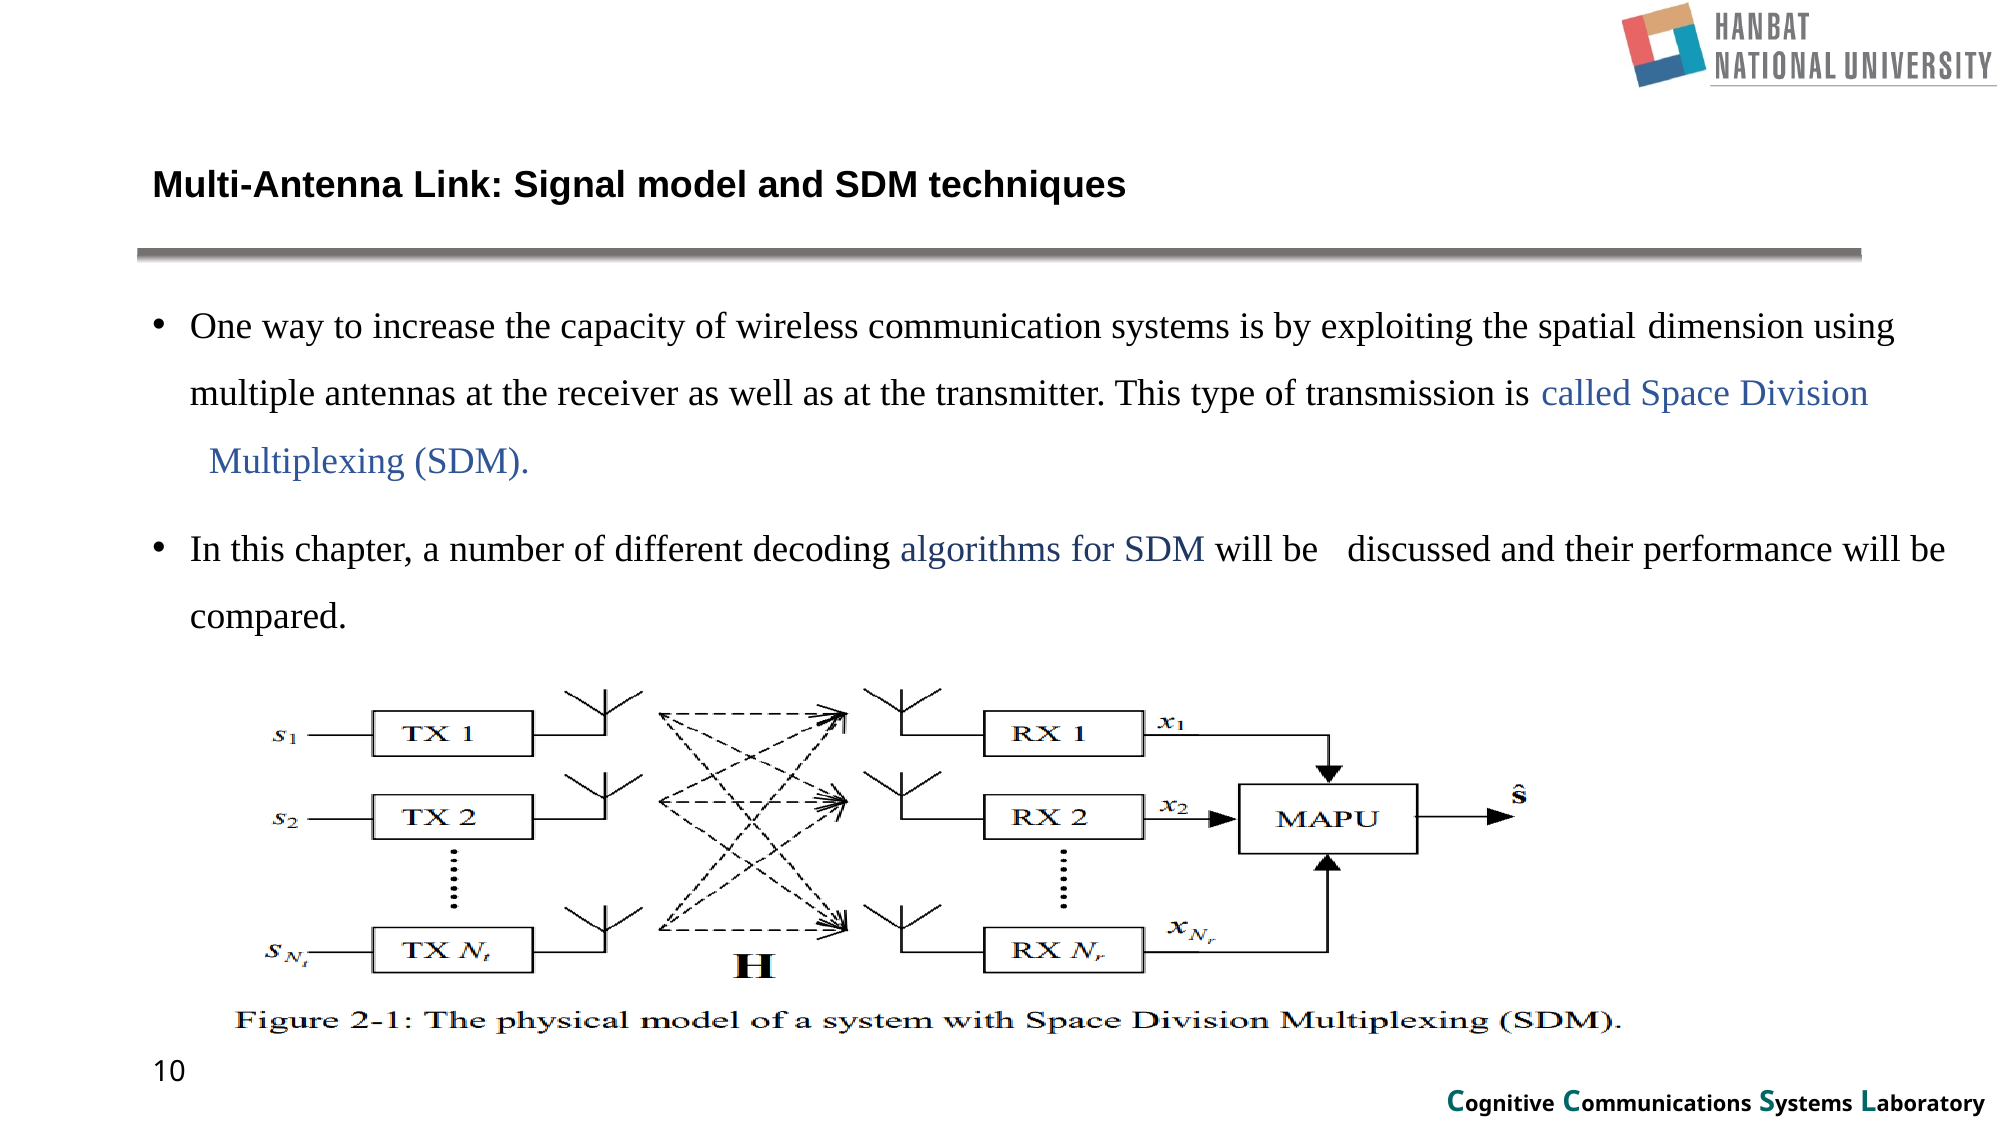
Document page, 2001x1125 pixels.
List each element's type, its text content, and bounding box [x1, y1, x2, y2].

picture [1621, 2, 1998, 90]
title Multi-Antenna Link: Signal model and SDM techniques [137, 129, 1863, 242]
picture [170, 664, 1714, 1058]
slide_number 10 [137, 1042, 357, 1103]
list One way to increase the capacity of wireless communication systems is by exploiting the spatial dimension using multiple antennas at the receiver as well as at the transmitter. This type of transmission is called Space Division Multiplexing (SDM). In this chapter, a number of different decoding algorithms for SDM will be discussed and their performance will be compared. [137, 270, 2000, 1103]
